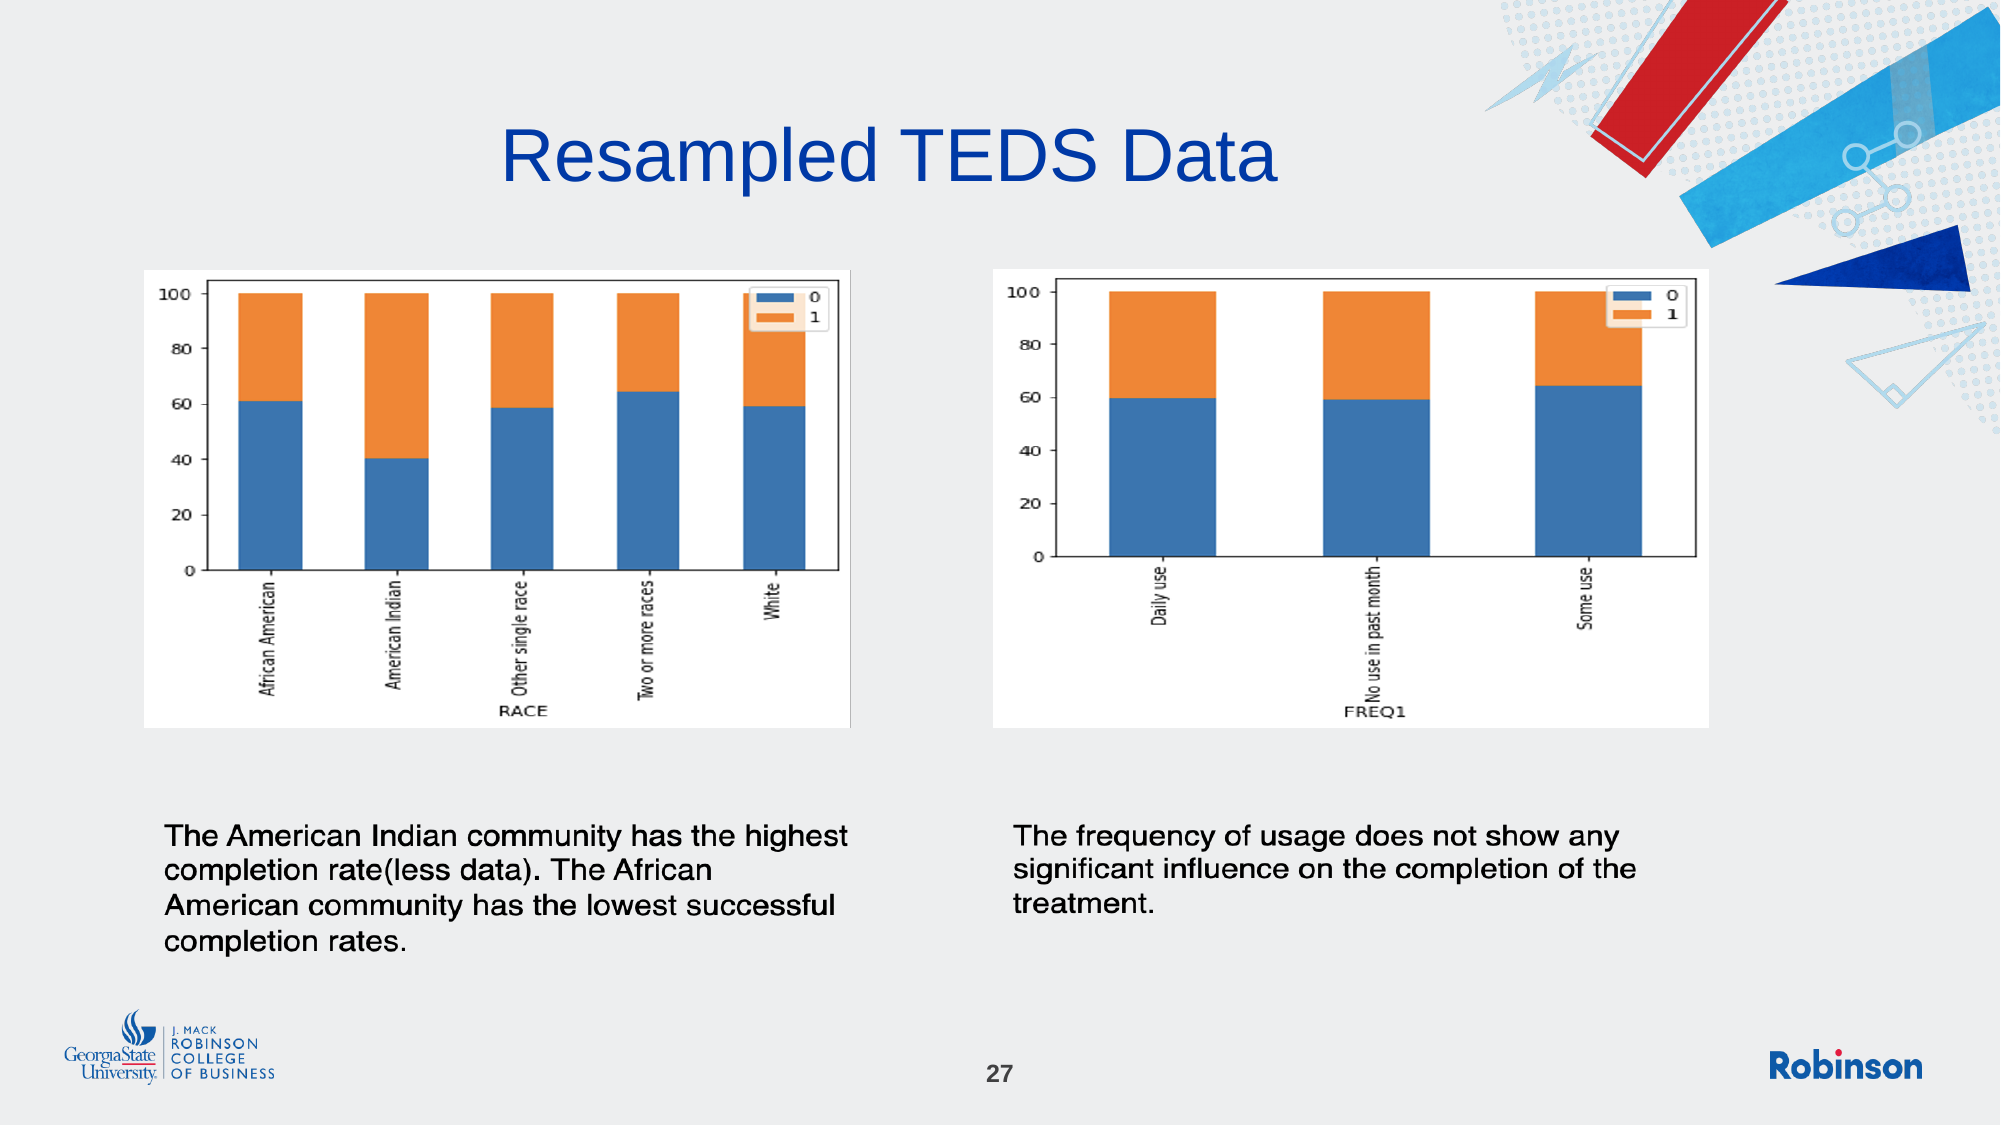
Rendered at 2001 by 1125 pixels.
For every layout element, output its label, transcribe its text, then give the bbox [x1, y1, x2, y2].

picture [993, 0, 2001, 728]
picture [64, 1009, 274, 1085]
picture [1770, 1049, 1922, 1079]
title Resampled TEDS Data [500, 115, 1367, 198]
picture [143, 808, 877, 978]
picture [143, 269, 851, 728]
picture [993, 809, 1709, 939]
slide_number 27 [774, 1042, 1225, 1103]
